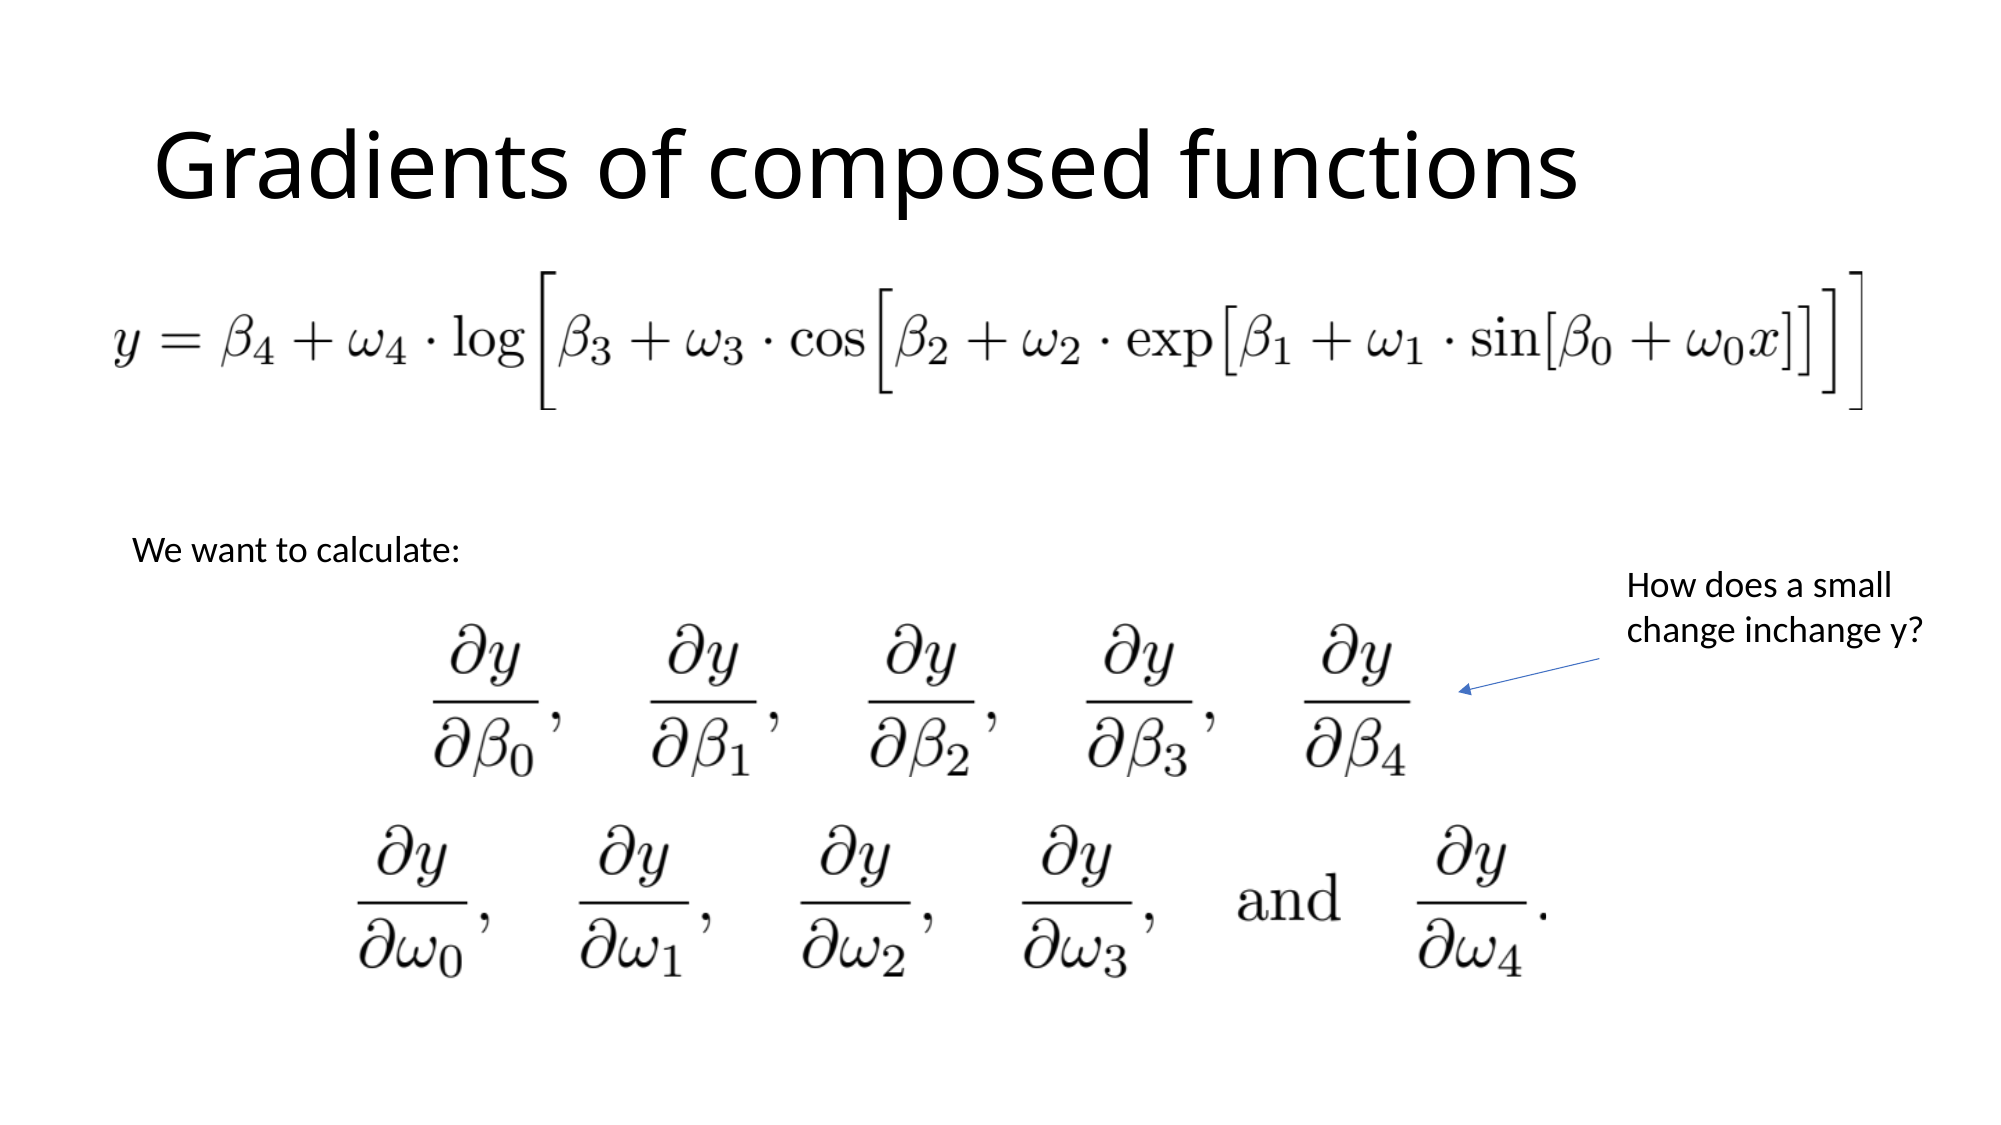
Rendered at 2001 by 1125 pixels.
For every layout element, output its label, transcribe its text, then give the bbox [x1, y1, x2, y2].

picture [114, 270, 1863, 410]
picture [280, 824, 1547, 979]
text_box We want to calculate: [117, 517, 476, 578]
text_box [1458, 658, 1600, 693]
title Gradients of composed functions [137, 59, 1863, 270]
picture [432, 623, 1413, 777]
